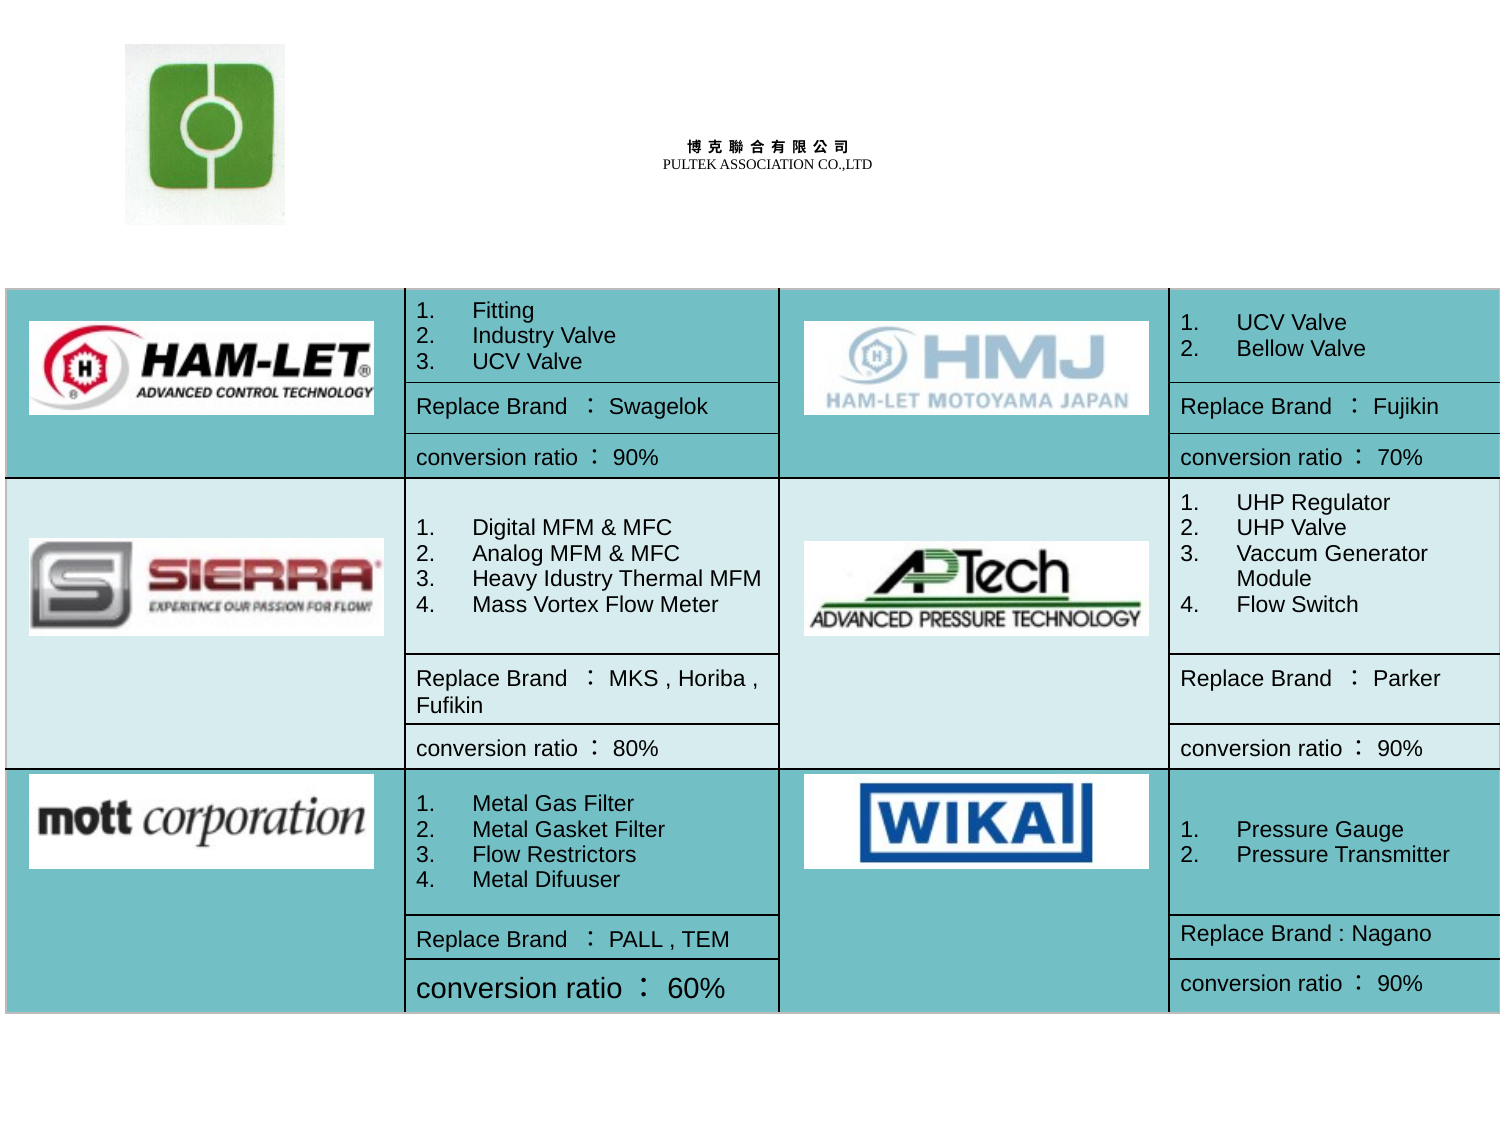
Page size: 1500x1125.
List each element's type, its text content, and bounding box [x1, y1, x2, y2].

table_cell Replace Brand : Nagano [1170, 916, 1499, 958]
picture [804, 774, 1149, 869]
picture [125, 44, 285, 225]
picture [804, 320, 1149, 415]
table_header UCV Valve Bellow Valve [1170, 290, 1499, 382]
table_cell conversion ratio：90% [1170, 725, 1499, 768]
table_cell Replace Brand ：MKS , Horiba , Fufikin [406, 655, 778, 723]
picture [29, 538, 384, 636]
table_cell [7, 770, 404, 1012]
table_cell conversion ratio：90% [1170, 960, 1499, 1012]
table_cell Digital MFM & MFC Analog MFM & MFC Heavy Idustry Thermal MFM Mass Vortex Flow Meter [406, 479, 778, 653]
table_header [780, 290, 1168, 477]
table_cell Replace Brand ：Swagelok [406, 383, 778, 433]
title 博 克 聯 合 有 限 公 司 PULTEK ASSOCIATION CO.,LTD [285, 127, 1375, 212]
table_cell UHP Regulator UHP Valve Vaccum Generator Module Flow Switch [1170, 479, 1499, 653]
table_cell Replace Brand ：PALL , TEM [406, 916, 778, 958]
table_cell Replace Brand ：Fujikin [1170, 383, 1499, 433]
table_cell [780, 770, 1168, 1012]
table_header [7, 290, 404, 477]
table_cell conversion ratio：70% [1170, 434, 1499, 477]
table_header Fitting Industry Valve UCV Valve [406, 290, 778, 382]
table_cell conversion ratio：90% [406, 434, 778, 477]
table_cell conversion ratio：80% [406, 725, 778, 768]
table_cell conversion ratio：60% [406, 960, 778, 1012]
table_cell Metal Gas Filter Metal Gasket Filter Flow Restrictors Metal Difuuser [406, 770, 778, 914]
table_cell [7, 479, 404, 768]
picture [804, 541, 1149, 636]
picture [29, 774, 374, 869]
table_cell Replace Brand ：Parker [1170, 655, 1499, 723]
picture [29, 320, 374, 415]
table_cell [780, 479, 1168, 768]
table_cell Pressure Gauge Pressure Transmitter [1170, 770, 1499, 914]
